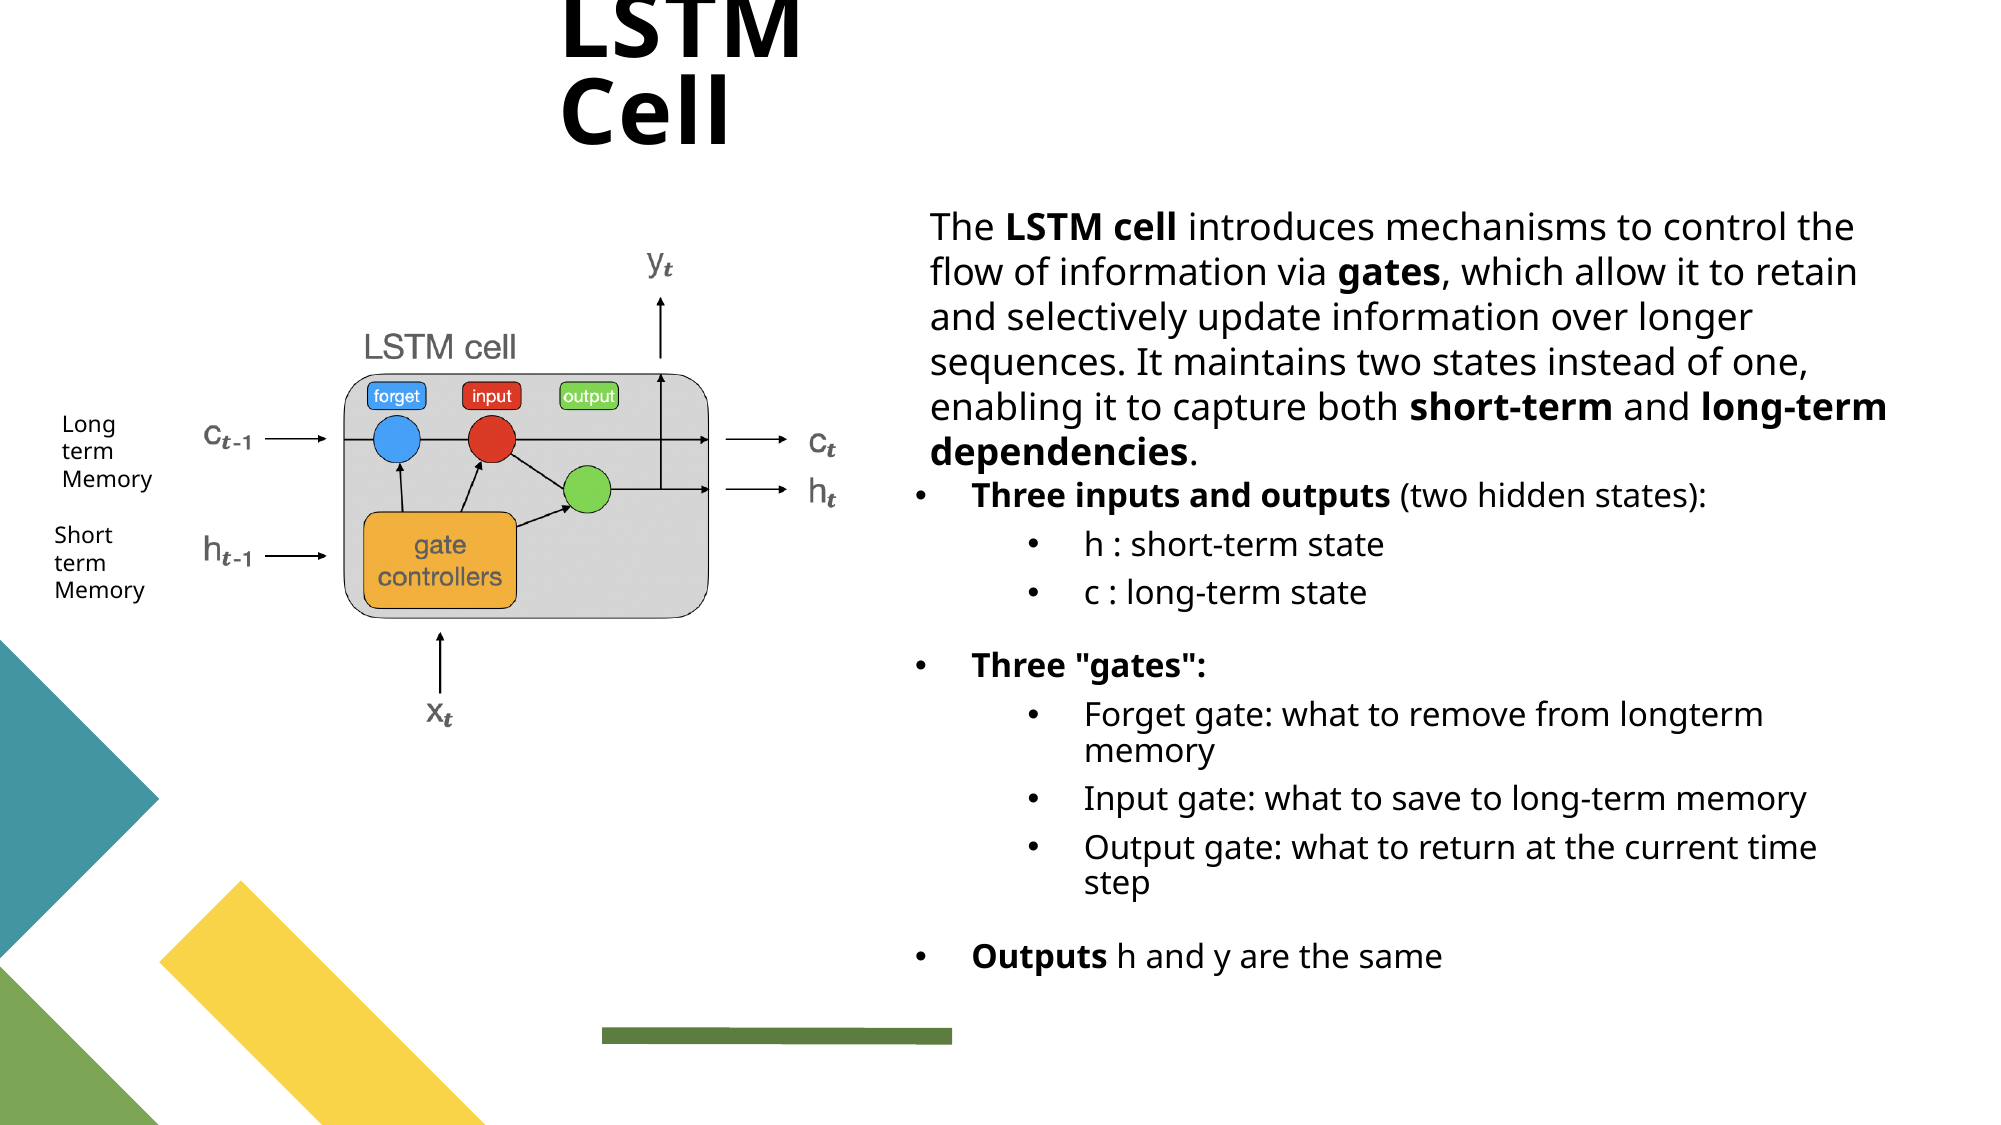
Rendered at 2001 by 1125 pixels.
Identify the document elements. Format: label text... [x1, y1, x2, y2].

text_box Long term Memory [47, 402, 164, 500]
text_box Short term Memory [39, 513, 164, 611]
text_box The LSTM cell introduces mechanisms to control the flow of information via gates, which allow it to retain and selectively update information over longer sequences. It maintains two states instead of one, enabling it to capture both short-term and long-term dependencies. [915, 195, 1915, 480]
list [164, 248, 864, 735]
title LSTM Cell [558, 39, 1000, 163]
list Three inputs and outputs (two hidden states): h : short-term state c : long-term state Three "gates": Forget gate: what to remove from longterm memory Input gate: what to save to long-term memory Output gate: what to return at the current time step Outputs h and y are the same [915, 480, 1890, 880]
